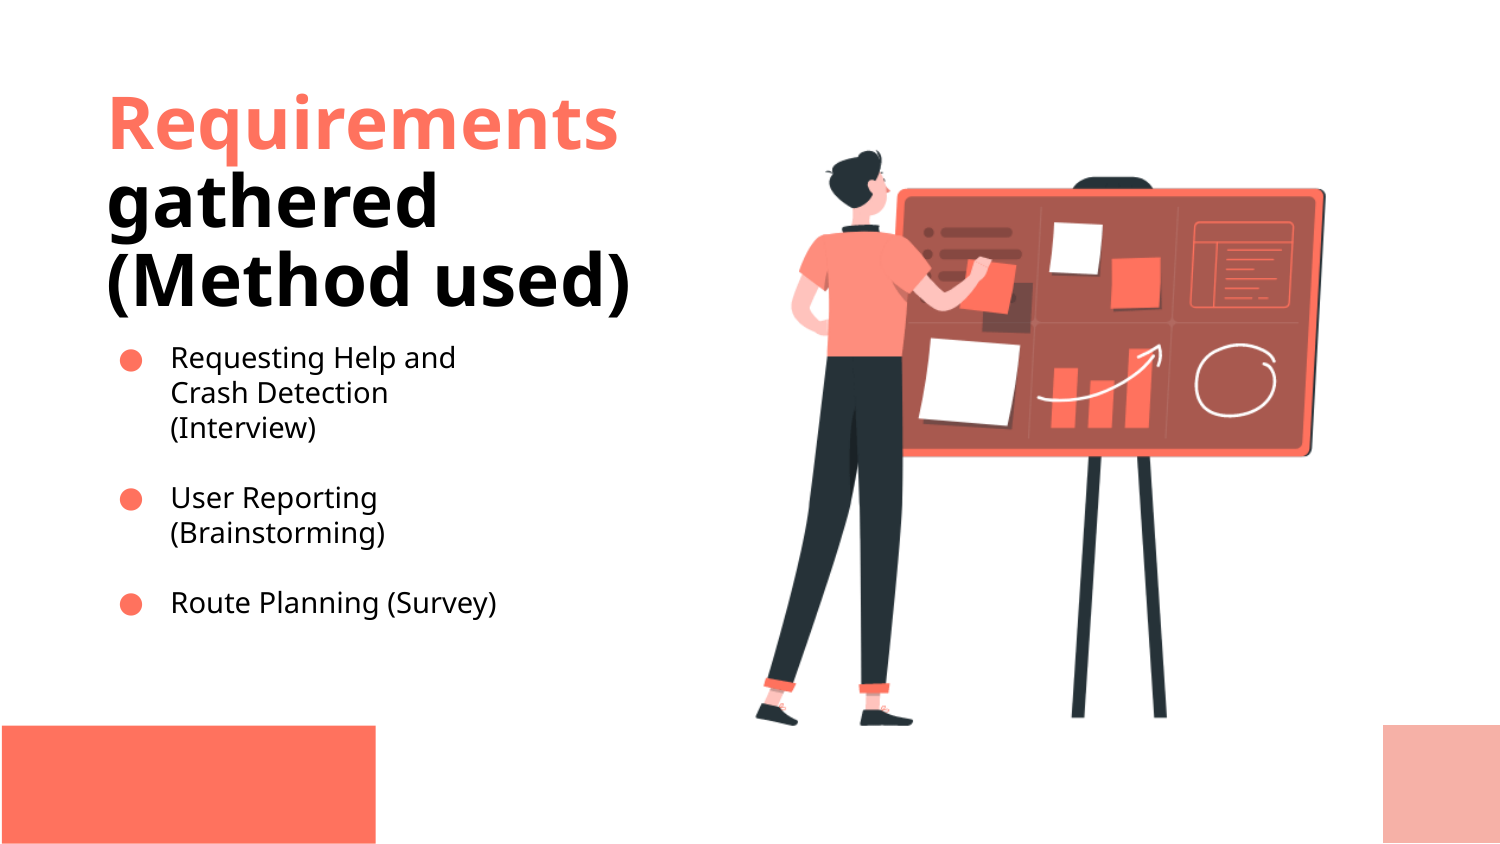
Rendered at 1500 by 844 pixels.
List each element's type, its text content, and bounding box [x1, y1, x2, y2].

list Requesting Help and Crash Detection (Interview) User Reporting (Brainstorming) Route Planning (Survey) [80, 324, 522, 691]
picture [720, 70, 1378, 750]
title Requirements gathered (Method used) [90, 71, 718, 319]
